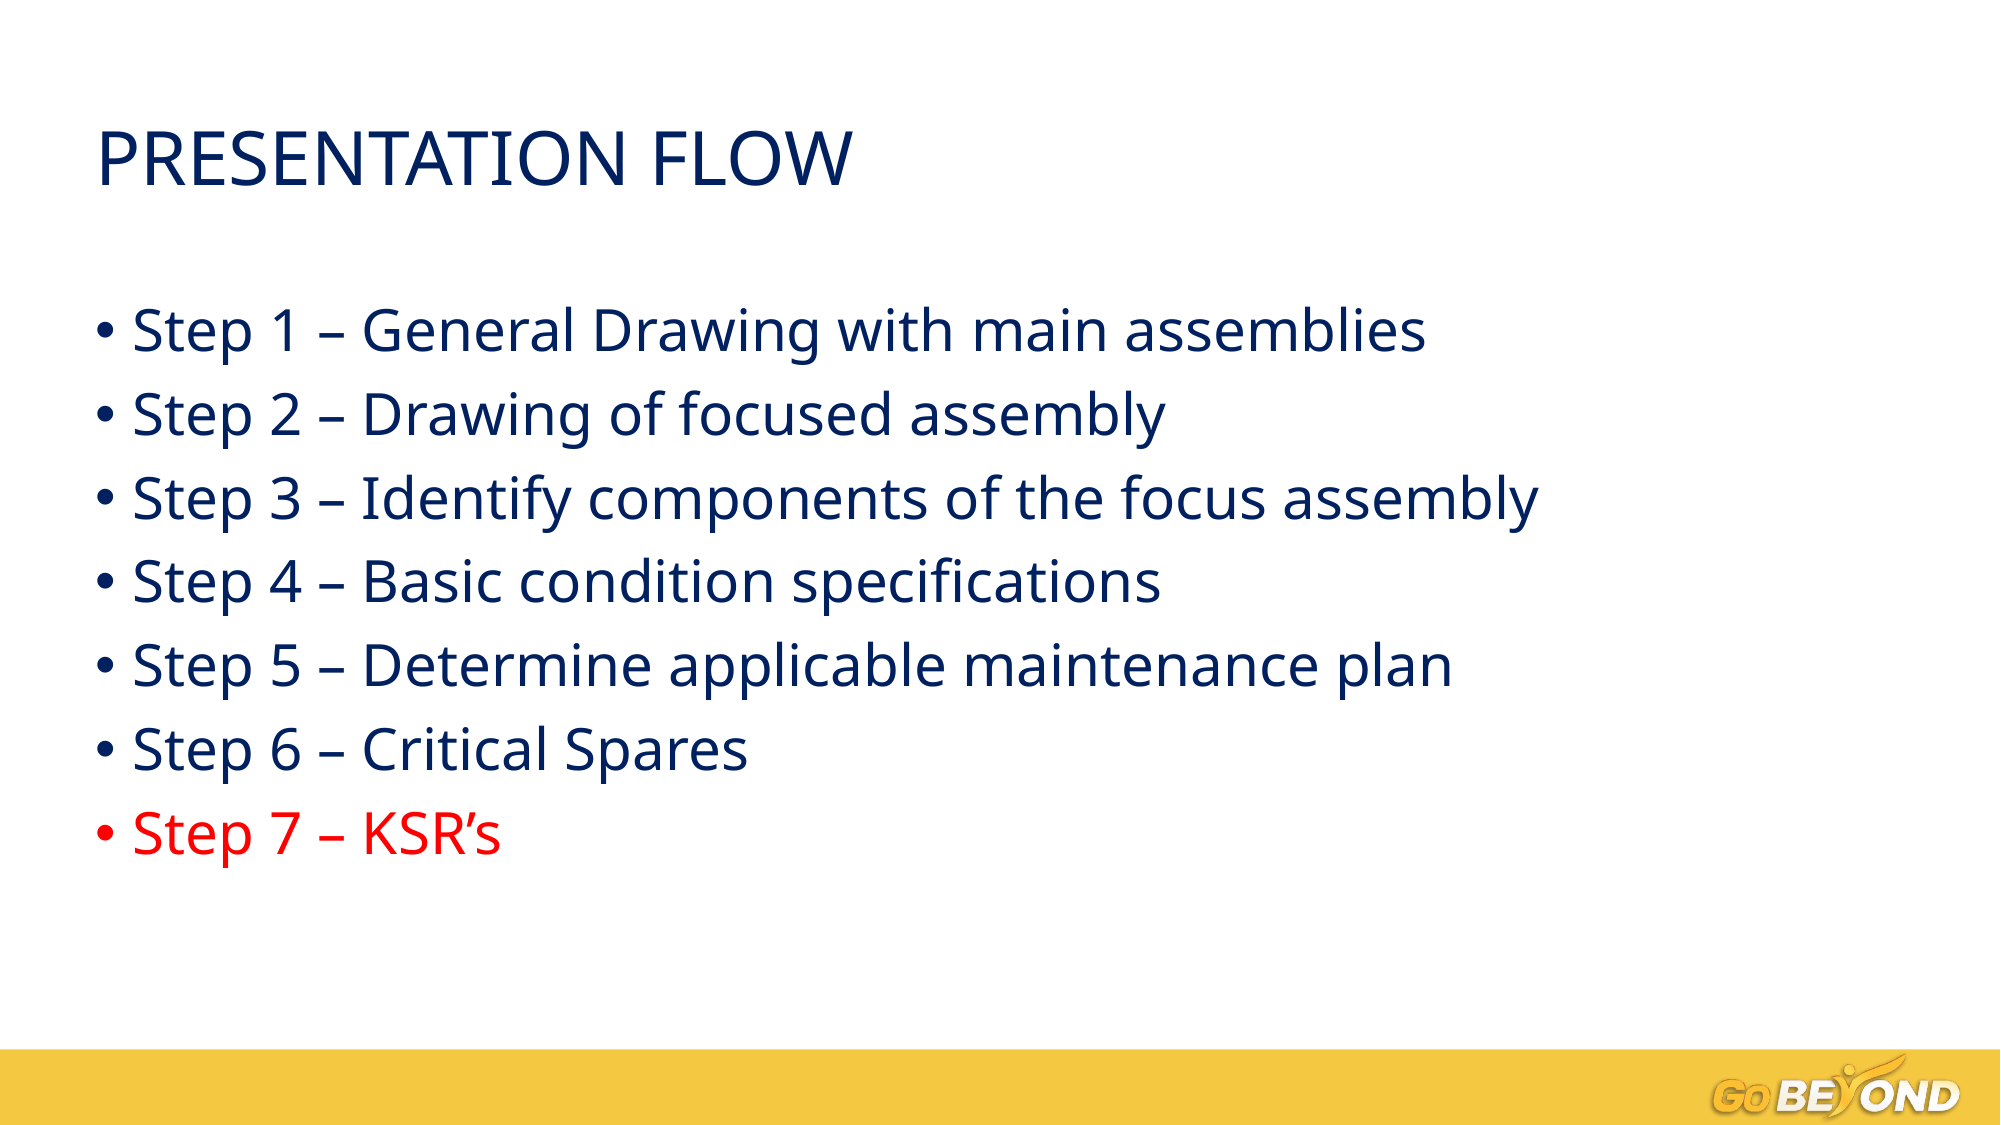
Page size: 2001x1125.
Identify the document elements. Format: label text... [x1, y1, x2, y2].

title PRESENTATION FLOW [80, 52, 1806, 271]
picture [1706, 1049, 1964, 1125]
list Step 1 – General Drawing with main assemblies Step 2 – Drawing of focused assembly Step 3 – Identify components of the focus assembly Step 4 – Basic condition specifications Step 5 – Determine applicable maintenance plan Step 6 – Critical Spares Step 7 – KSR’s [80, 293, 1806, 1008]
